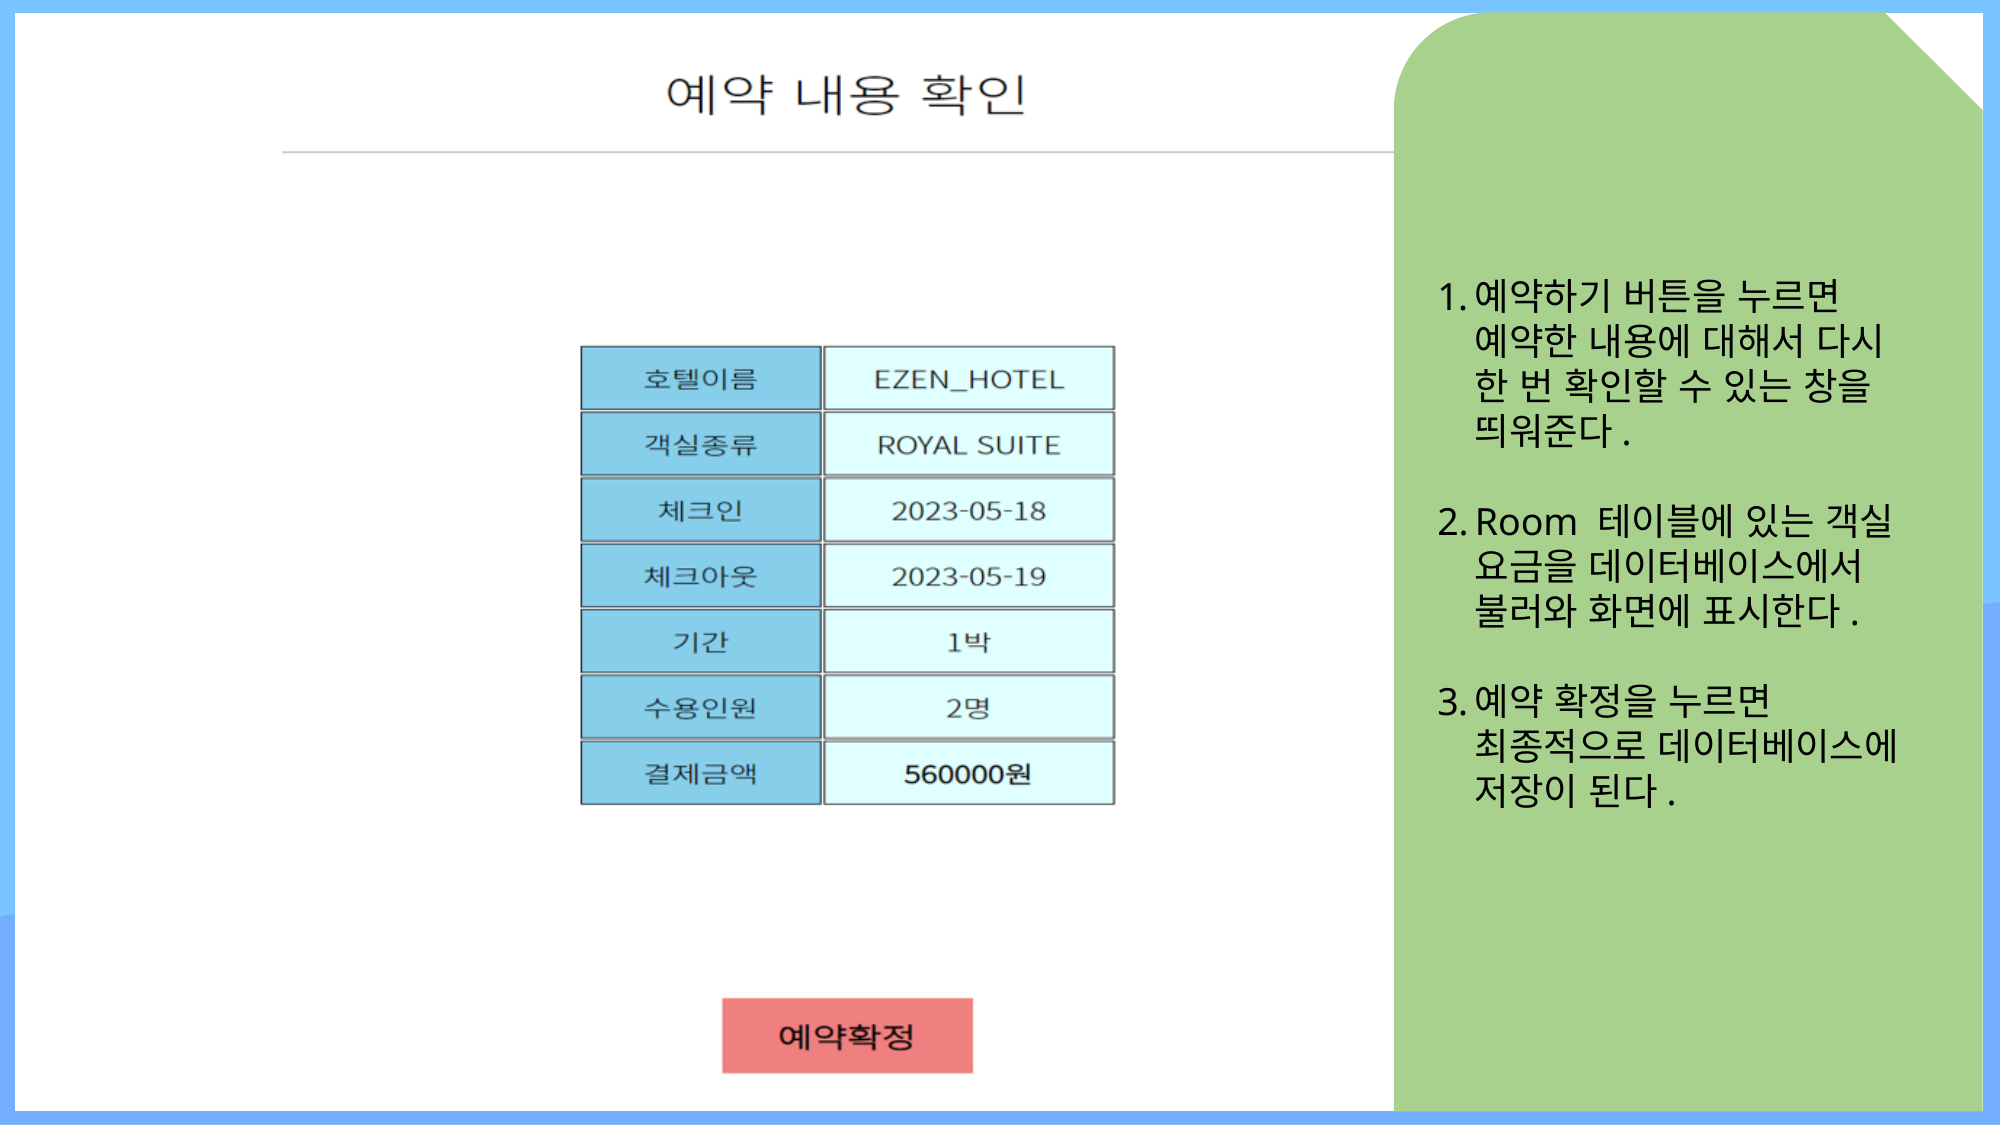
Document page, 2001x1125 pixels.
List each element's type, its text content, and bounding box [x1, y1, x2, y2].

picture [0, 0, 2000, 1125]
text_box 예약하기 버튼을 누르면 예약한 내용에 대해서 다시 한 번 확인할 수 있는 창을 띄워준다. Room 테이블에 있는 객실 요금을 데이터베이스에서 불러와 화면에 표시한다. 예약 확정을 누르면 최종적으로 데이터베이스에 저장이 된다. [1392, 11, 1984, 1113]
